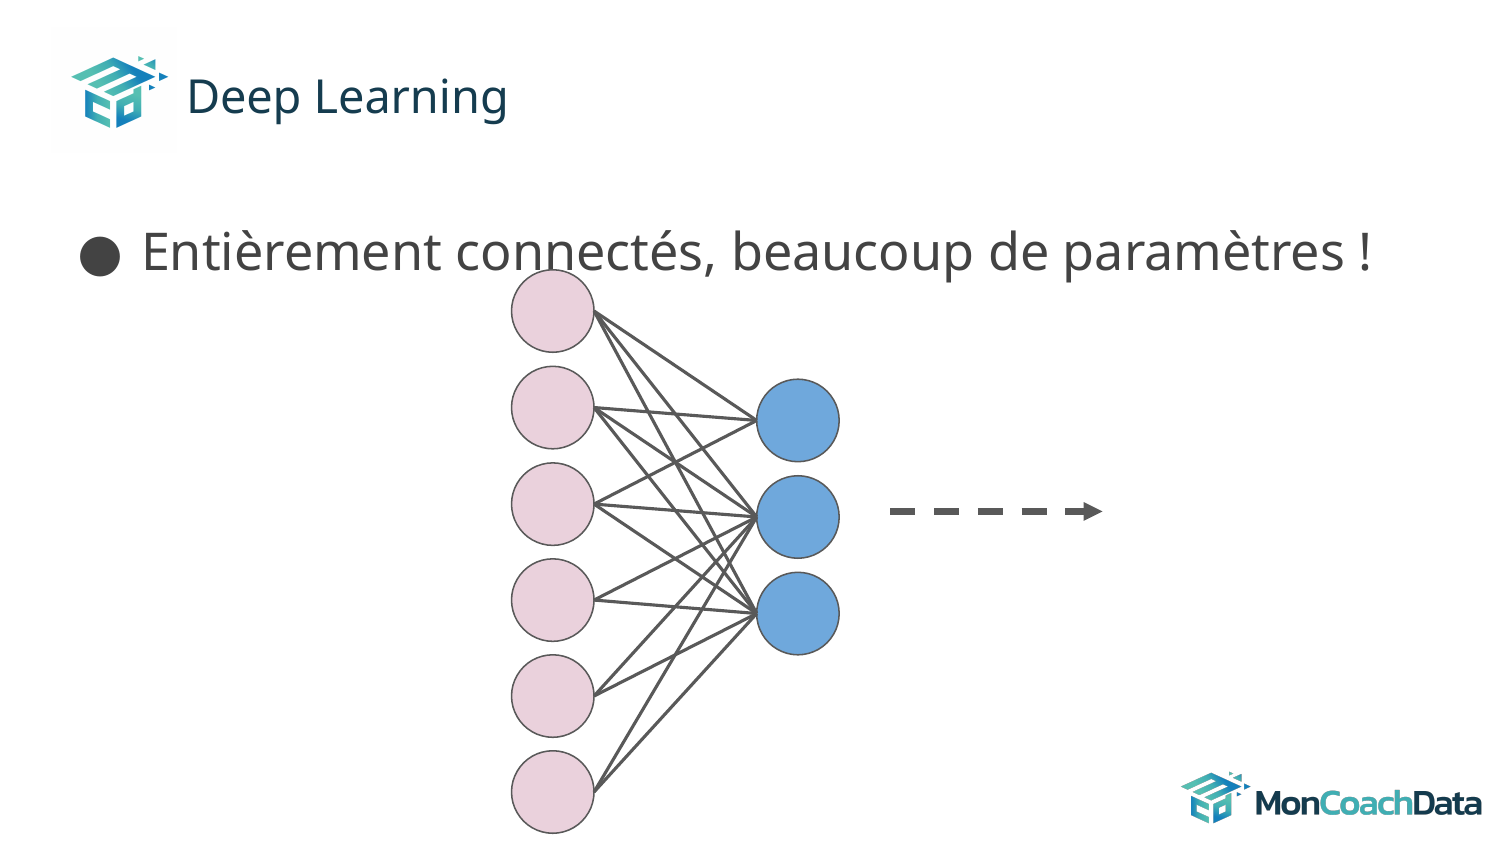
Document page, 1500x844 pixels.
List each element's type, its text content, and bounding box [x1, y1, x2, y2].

text_box [511, 366, 587, 449]
picture [1162, 750, 1500, 844]
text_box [593, 407, 757, 420]
text_box [511, 269, 594, 353]
text_box [761, 379, 840, 462]
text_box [593, 608, 757, 697]
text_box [593, 705, 757, 793]
text_box [511, 558, 586, 642]
text_box [511, 750, 593, 834]
text_box [511, 654, 587, 738]
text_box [593, 524, 757, 601]
text_box [762, 475, 840, 559]
list Entièrement connectés, beaucoup de paramètres ! [51, 189, 1449, 750]
text_box [762, 572, 840, 655]
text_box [593, 511, 757, 518]
text_box [511, 462, 586, 546]
picture [51, 27, 177, 153]
title Deep Learning [171, 48, 1449, 143]
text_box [593, 420, 757, 505]
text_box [593, 310, 757, 405]
